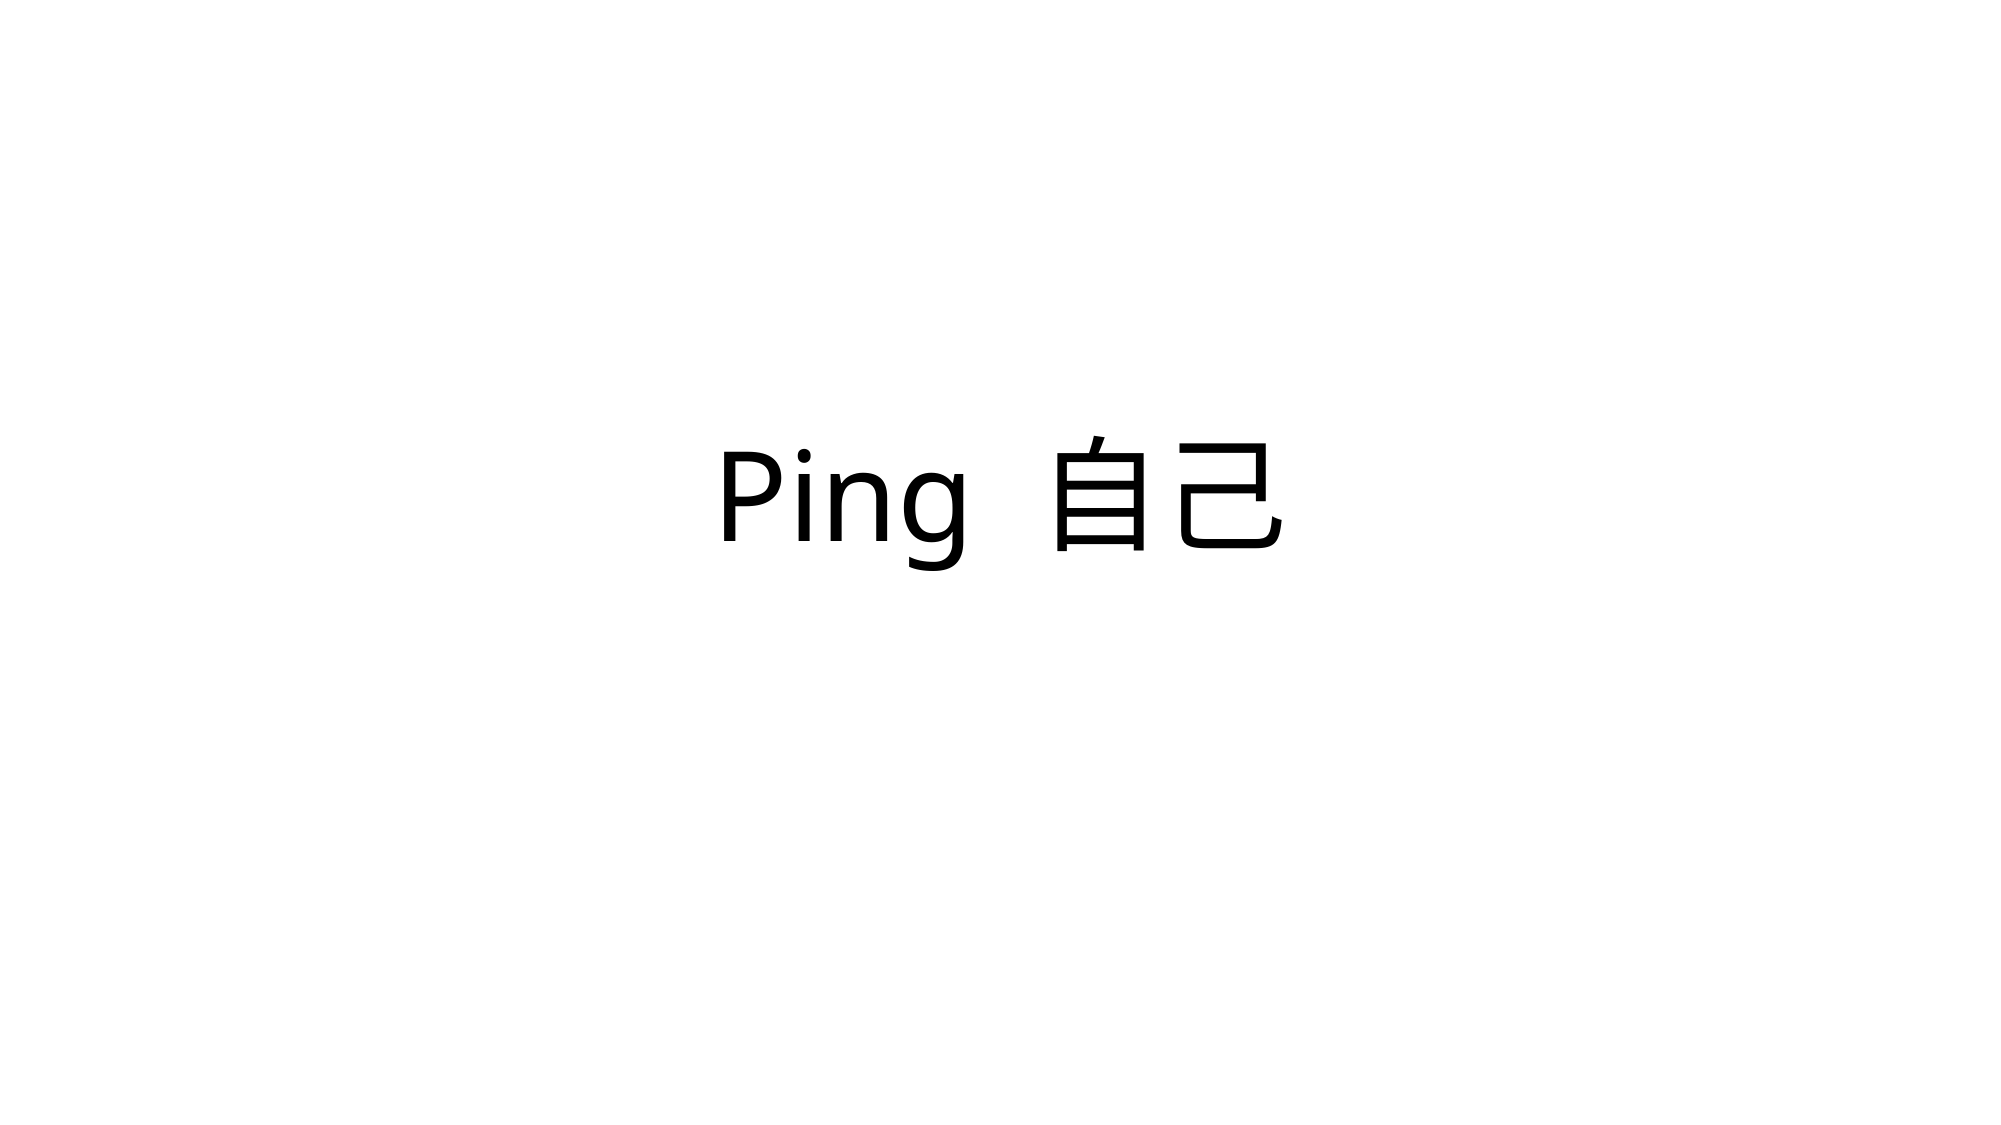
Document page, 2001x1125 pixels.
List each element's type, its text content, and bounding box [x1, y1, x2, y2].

title Ping 自己 [249, 184, 1750, 576]
